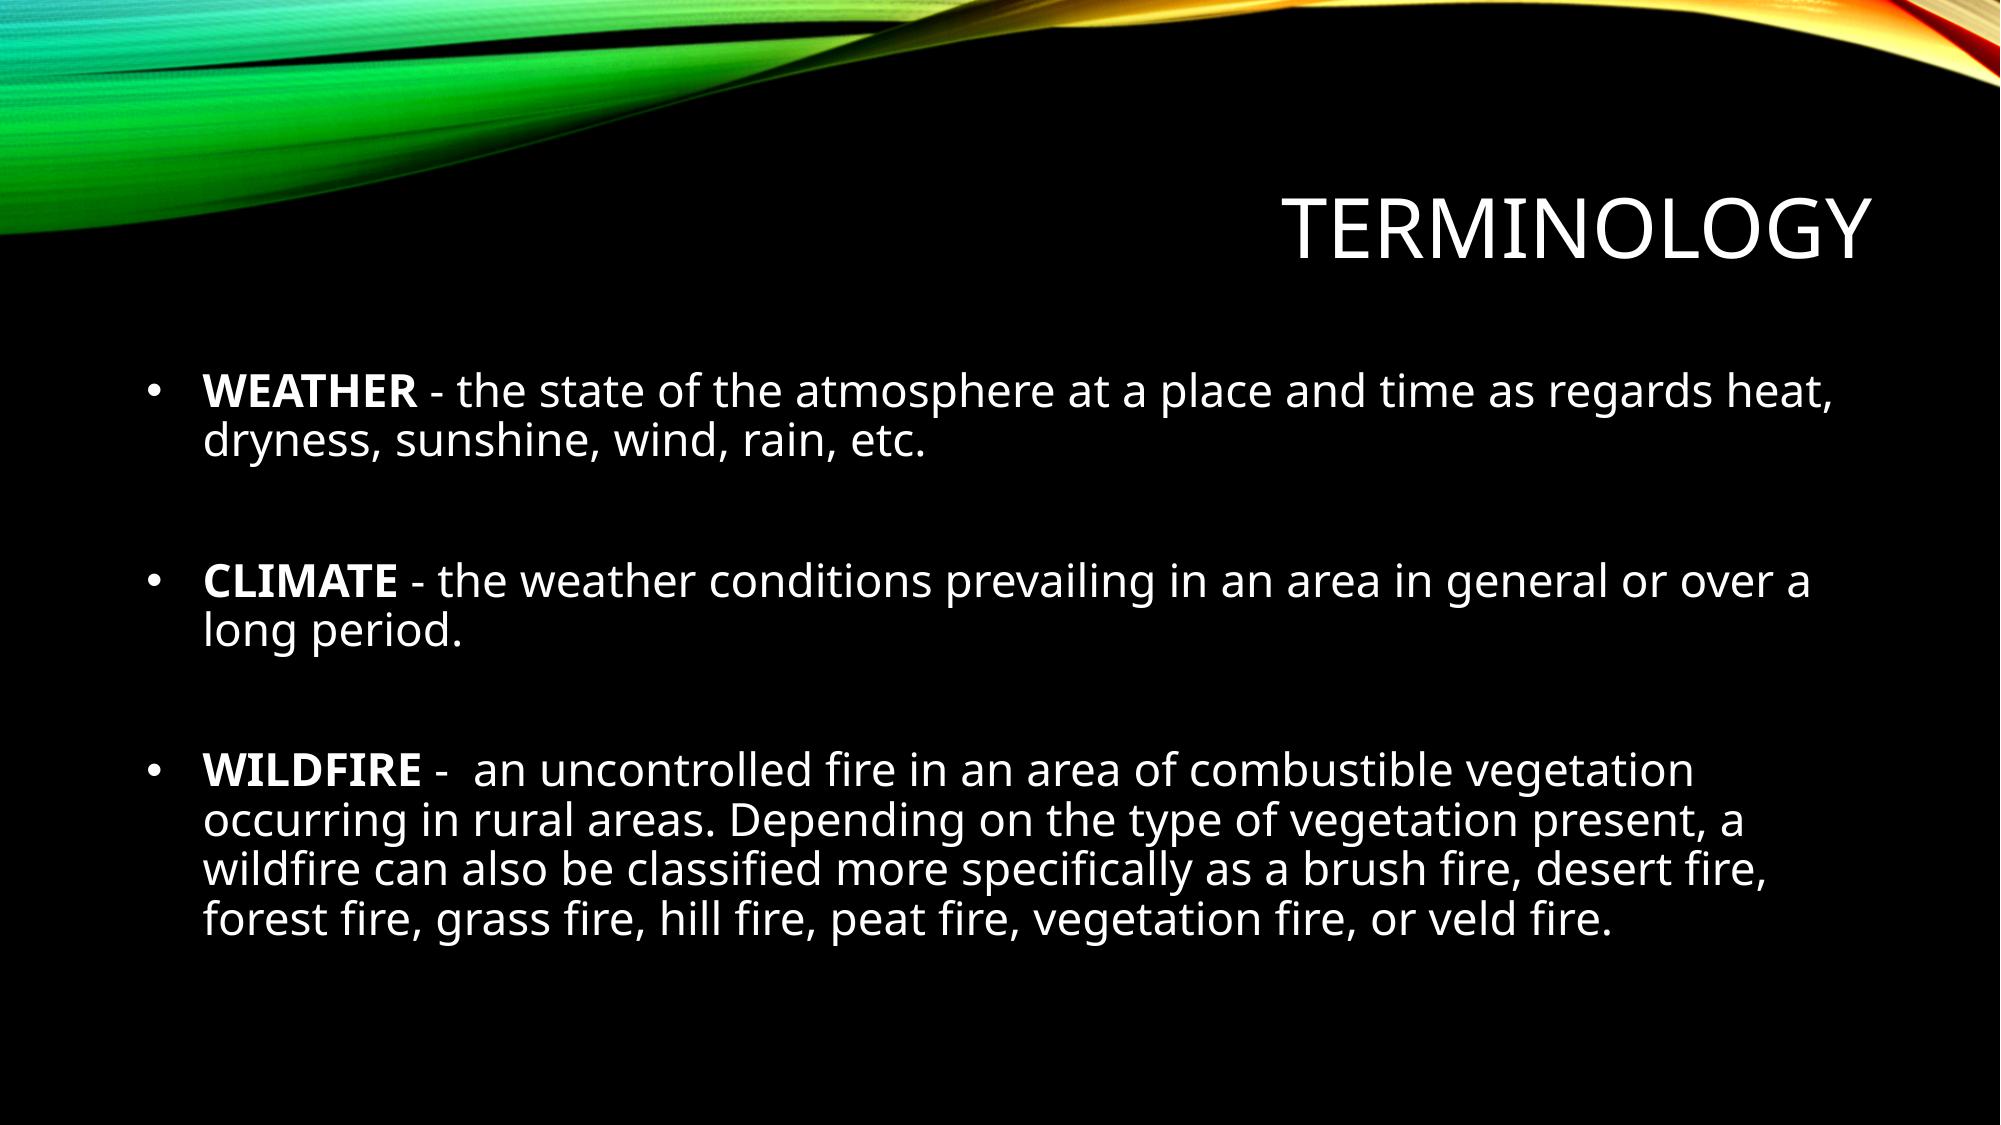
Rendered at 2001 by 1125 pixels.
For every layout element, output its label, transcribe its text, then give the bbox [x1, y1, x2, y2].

title TERMINOLOGY [474, 125, 1888, 338]
picture [0, 0, 2000, 237]
list WEATHER - the state of the atmosphere at a place and time as regards heat, dryness, sunshine, wind, rain, etc. CLIMATE - the weather conditions prevailing in an area in general or over a long period. WILDFIRE - an uncontrolled fire in an area of combustible vegetation occurring in rural areas. Depending on the type of vegetation present, a wildfire can also be classified more specifically as a brush fire, desert fire, forest fire, grass fire, hill fire, peat fire, vegetation fire, or veld fire. [112, 360, 1888, 1021]
